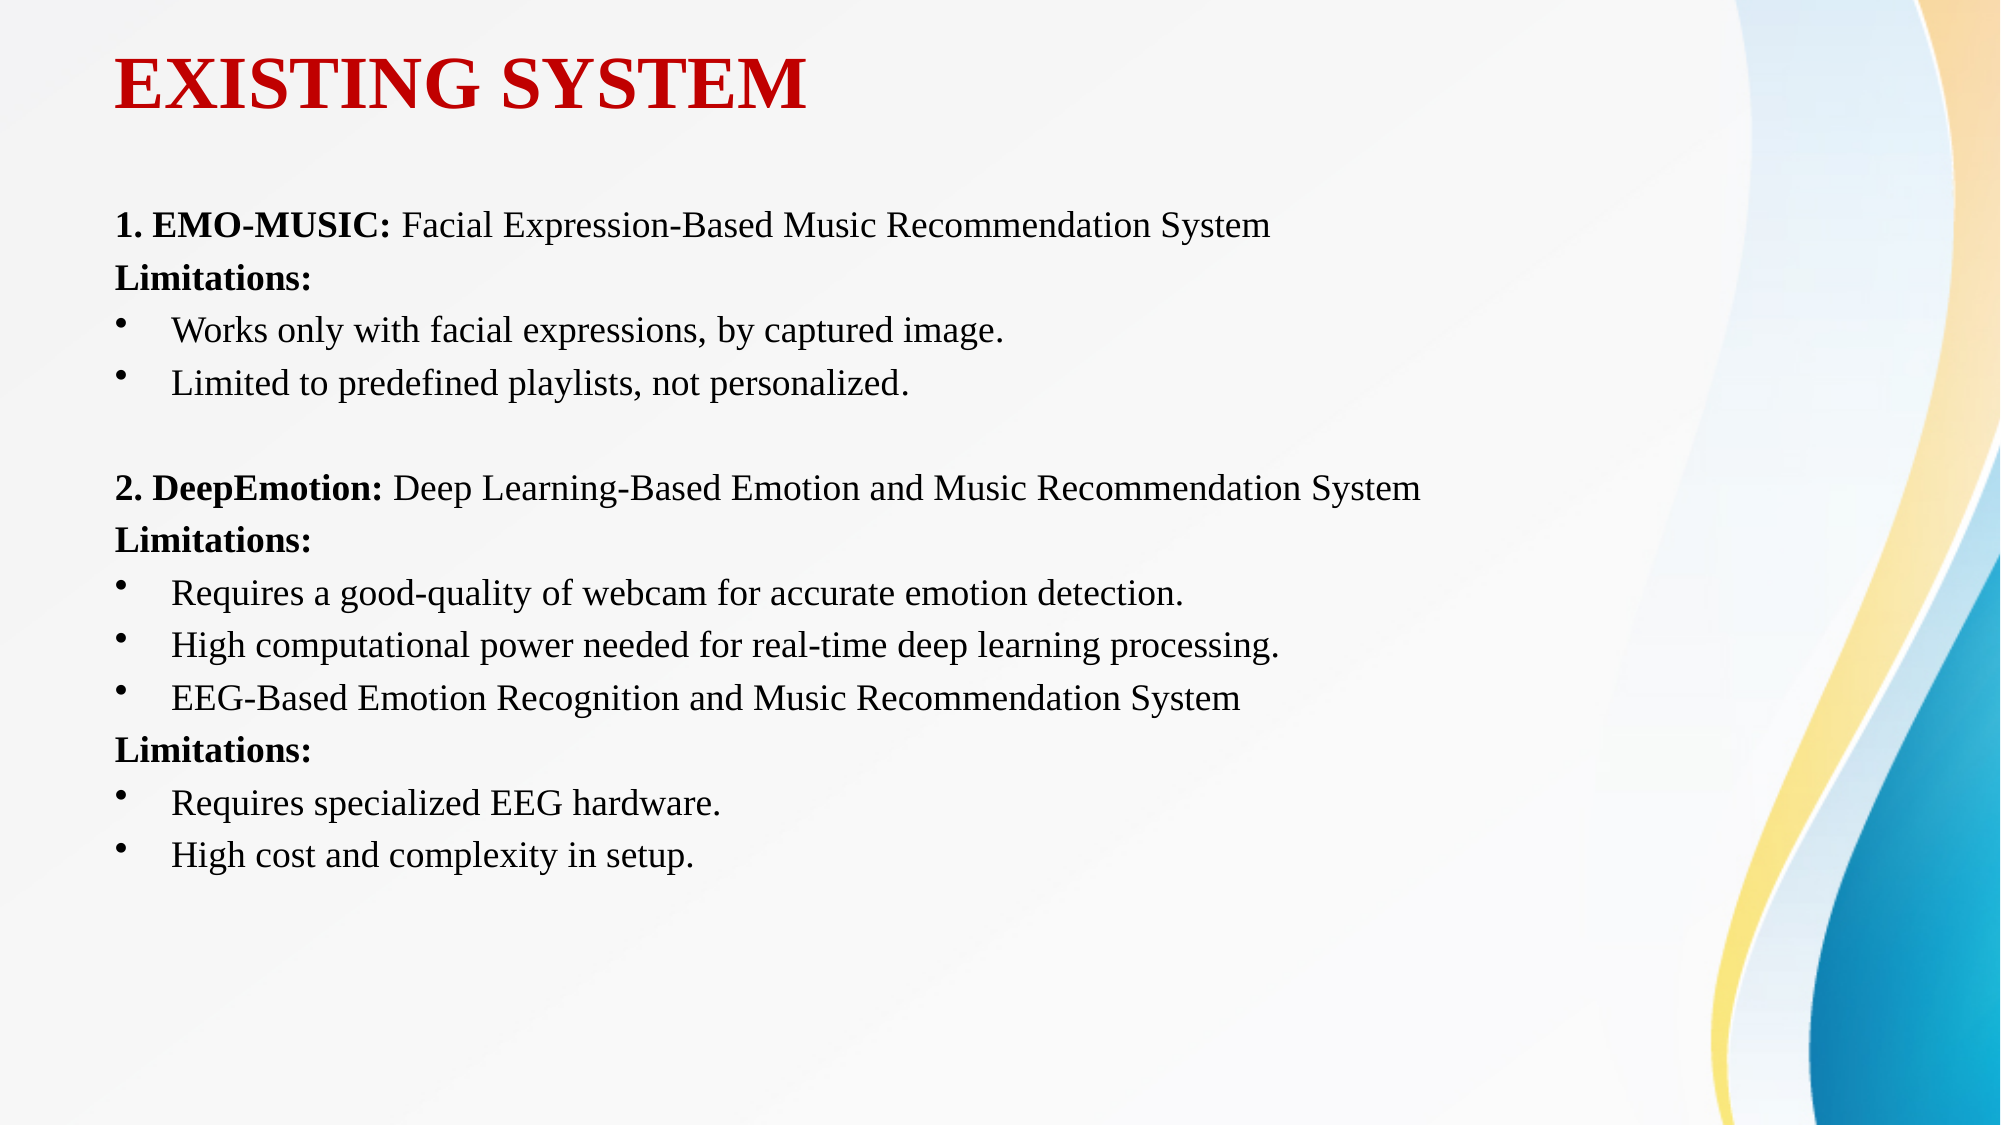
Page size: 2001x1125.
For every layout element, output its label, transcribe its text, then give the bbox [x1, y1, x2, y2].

title EXISTING SYSTEM [99, 30, 1901, 127]
list 1. EMO-MUSIC: Facial Expression-Based Music Recommendation System Limitations: Works only with facial expressions, by captured image. Limited to predefined playlists, not personalized. 2. DeepEmotion: Deep Learning-Based Emotion and Music Recommendation System Limitations: Requires a good-quality of webcam for accurate emotion detection. High computational power needed for real-time deep learning processing. EEG-Based Emotion Recognition and Music Recommendation System Limitations: Requires specialized EEG hardware. High cost and complexity in setup. [99, 192, 1901, 1006]
picture [0, 0, 2001, 1125]
